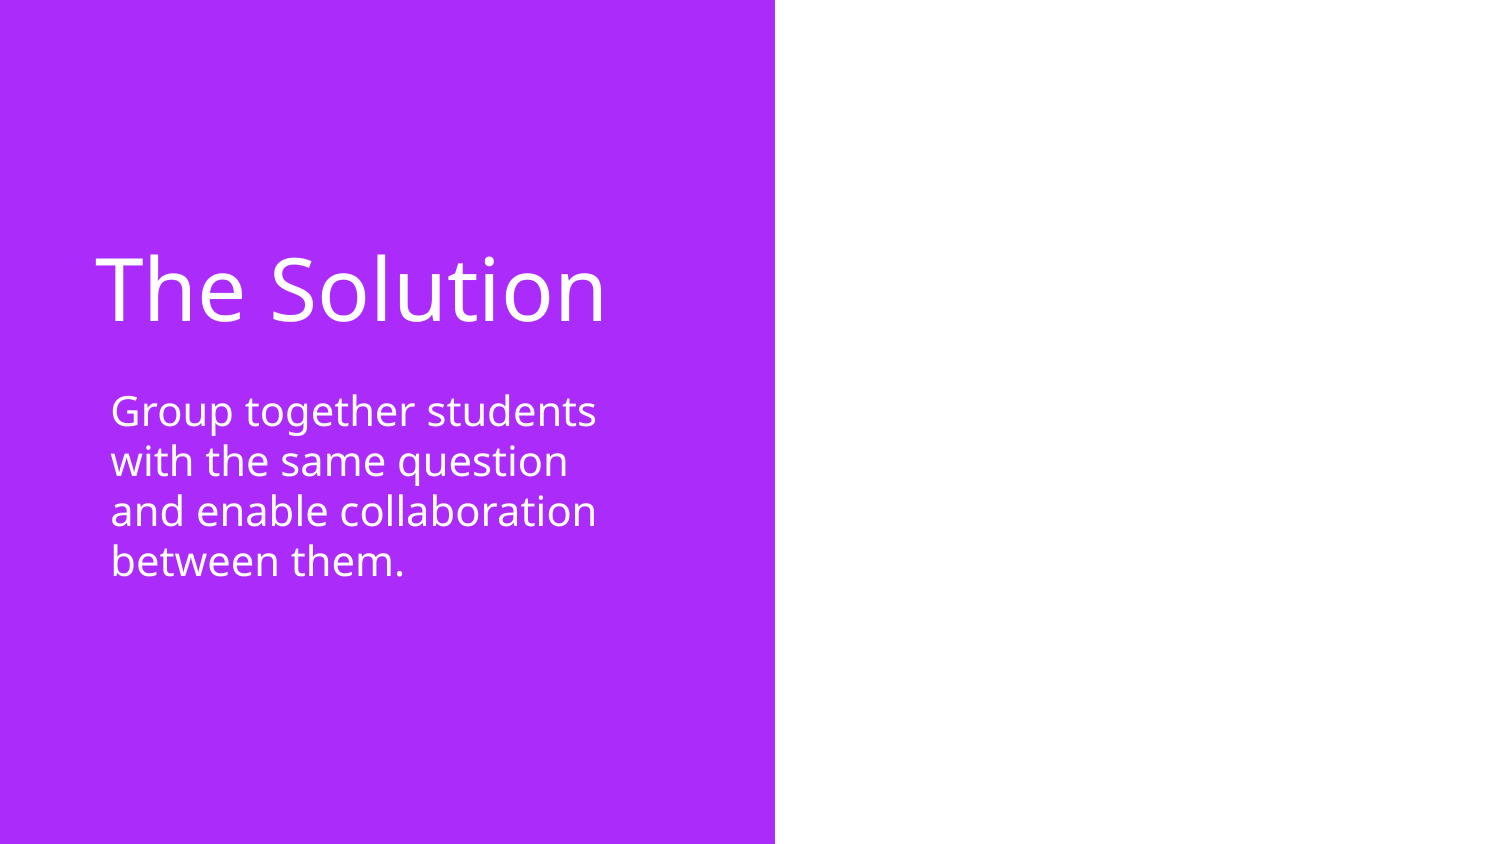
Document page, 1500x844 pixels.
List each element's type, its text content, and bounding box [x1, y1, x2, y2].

text_box Group together students with the same question and enable collaboration between them. [95, 369, 645, 600]
title The Solution [79, 203, 1429, 370]
text_box [775, 0, 1500, 844]
